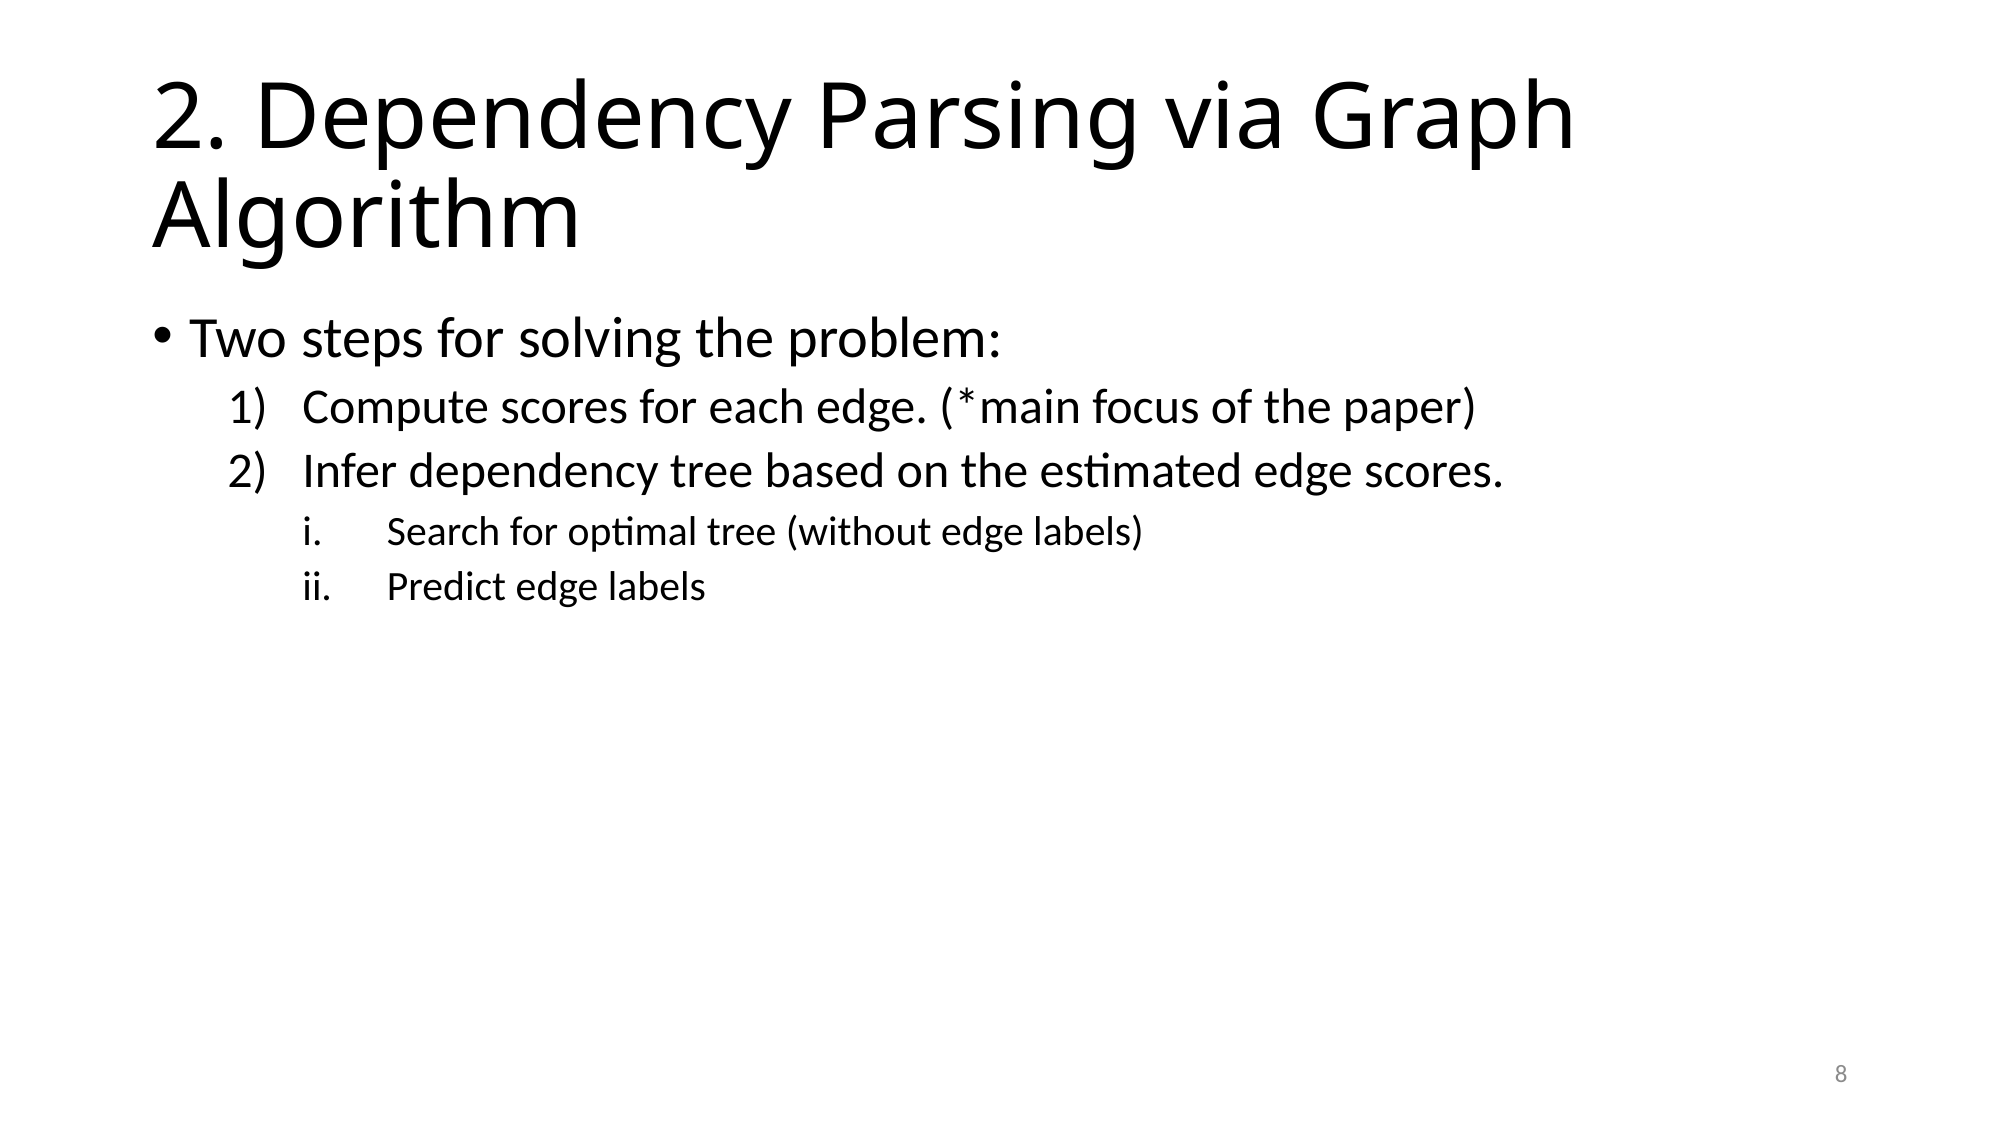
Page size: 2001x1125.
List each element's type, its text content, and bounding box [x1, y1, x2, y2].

title 2. Dependency Parsing via Graph Algorithm [137, 59, 1863, 278]
slide_number 7 [1412, 1042, 1863, 1103]
list Two steps for solving the problem: Compute scores for each edge. (*main focus of the paper) Infer dependency tree based on the estimated edge scores. Search for optimal tree (without edge labels) Predict edge labels [137, 299, 1863, 1083]
